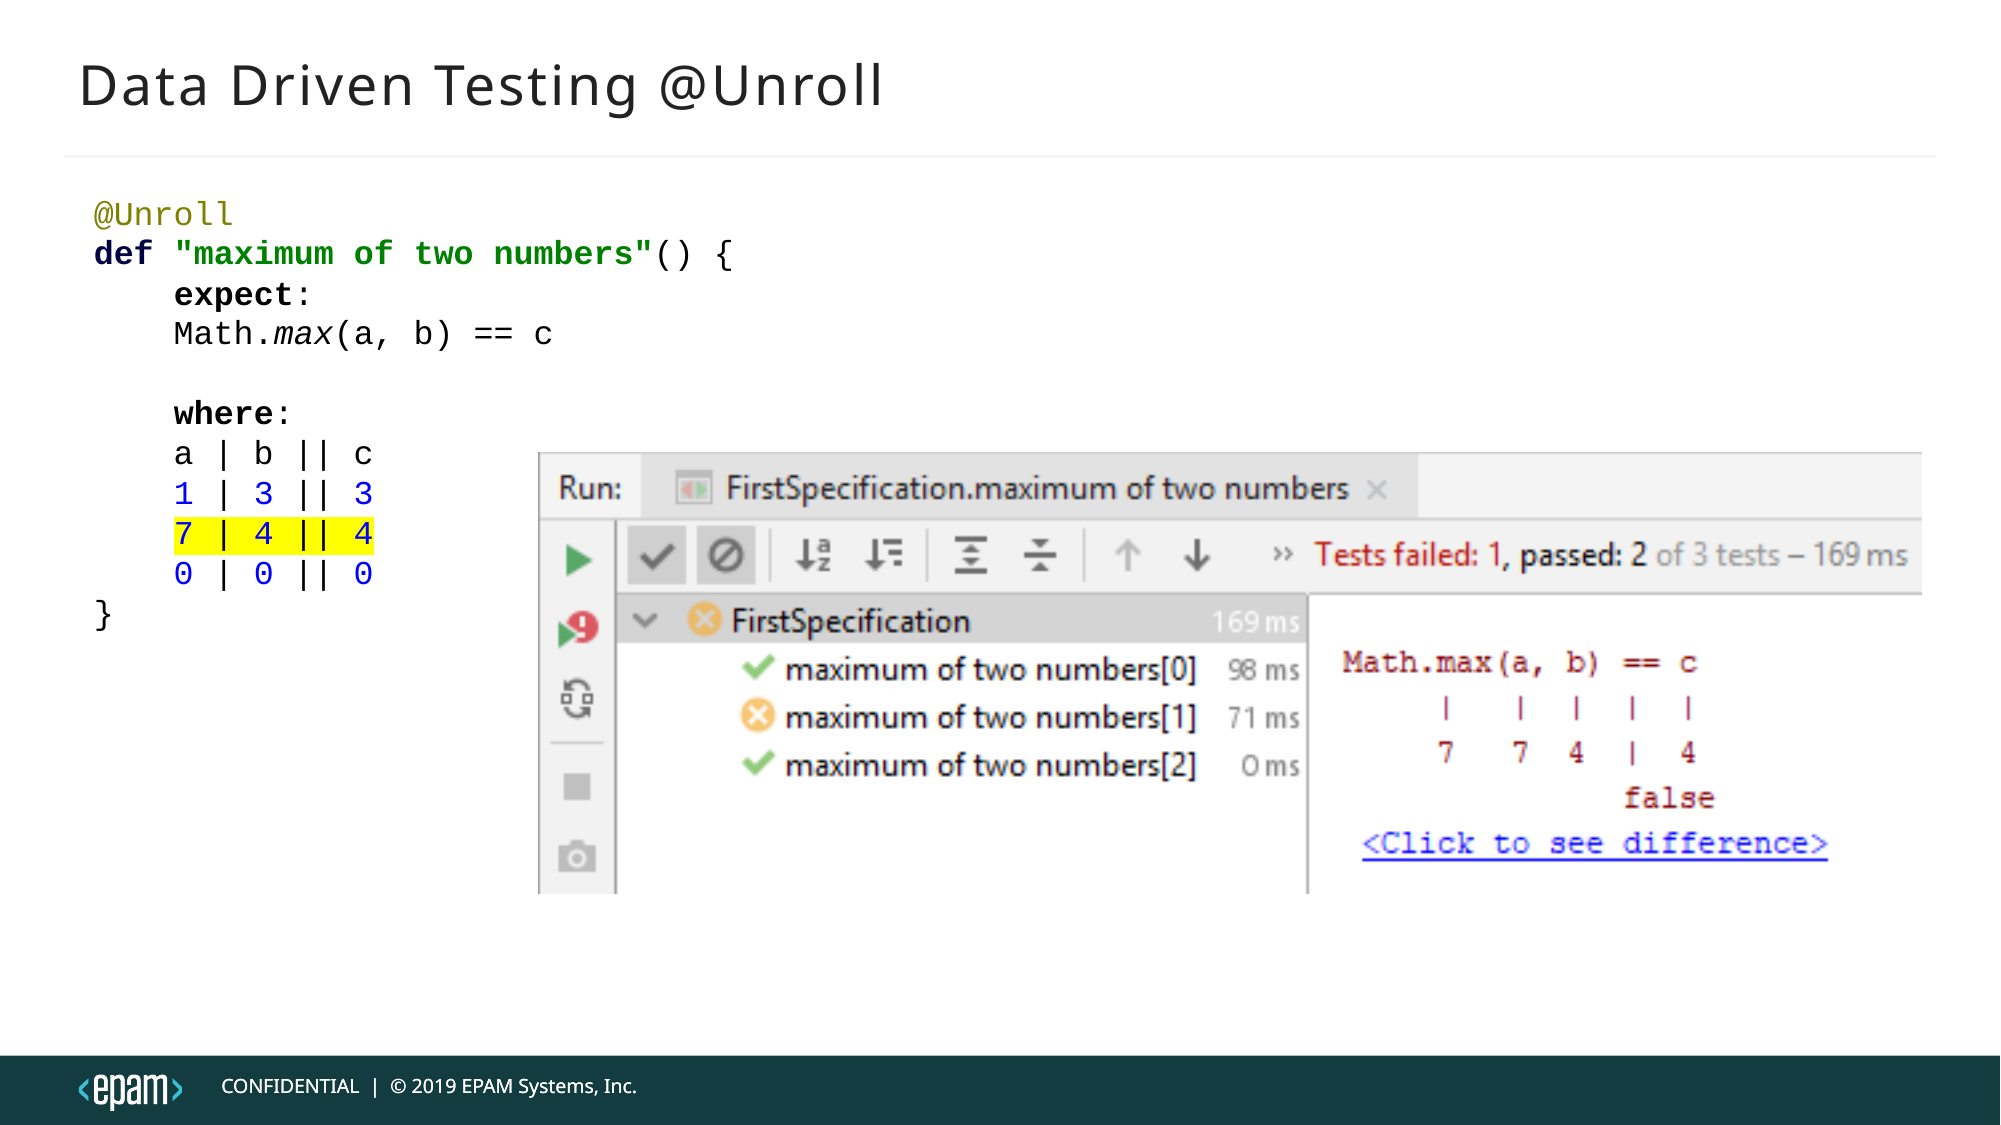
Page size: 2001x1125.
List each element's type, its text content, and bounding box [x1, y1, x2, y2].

text_box CONFIDENTIAL | © 2019 EPAM Systems, Inc. [206, 1066, 737, 1105]
picture [538, 452, 1922, 894]
text_box @Unroll def "maximum of two numbers"() { expect: Math.max(a, b) == c where: a | b || c 1 | 3 || 3 7 | 4 || 4 0 | 0 || 0 } [78, 184, 764, 639]
title Data Driven Testing @Unroll [78, 50, 1922, 116]
